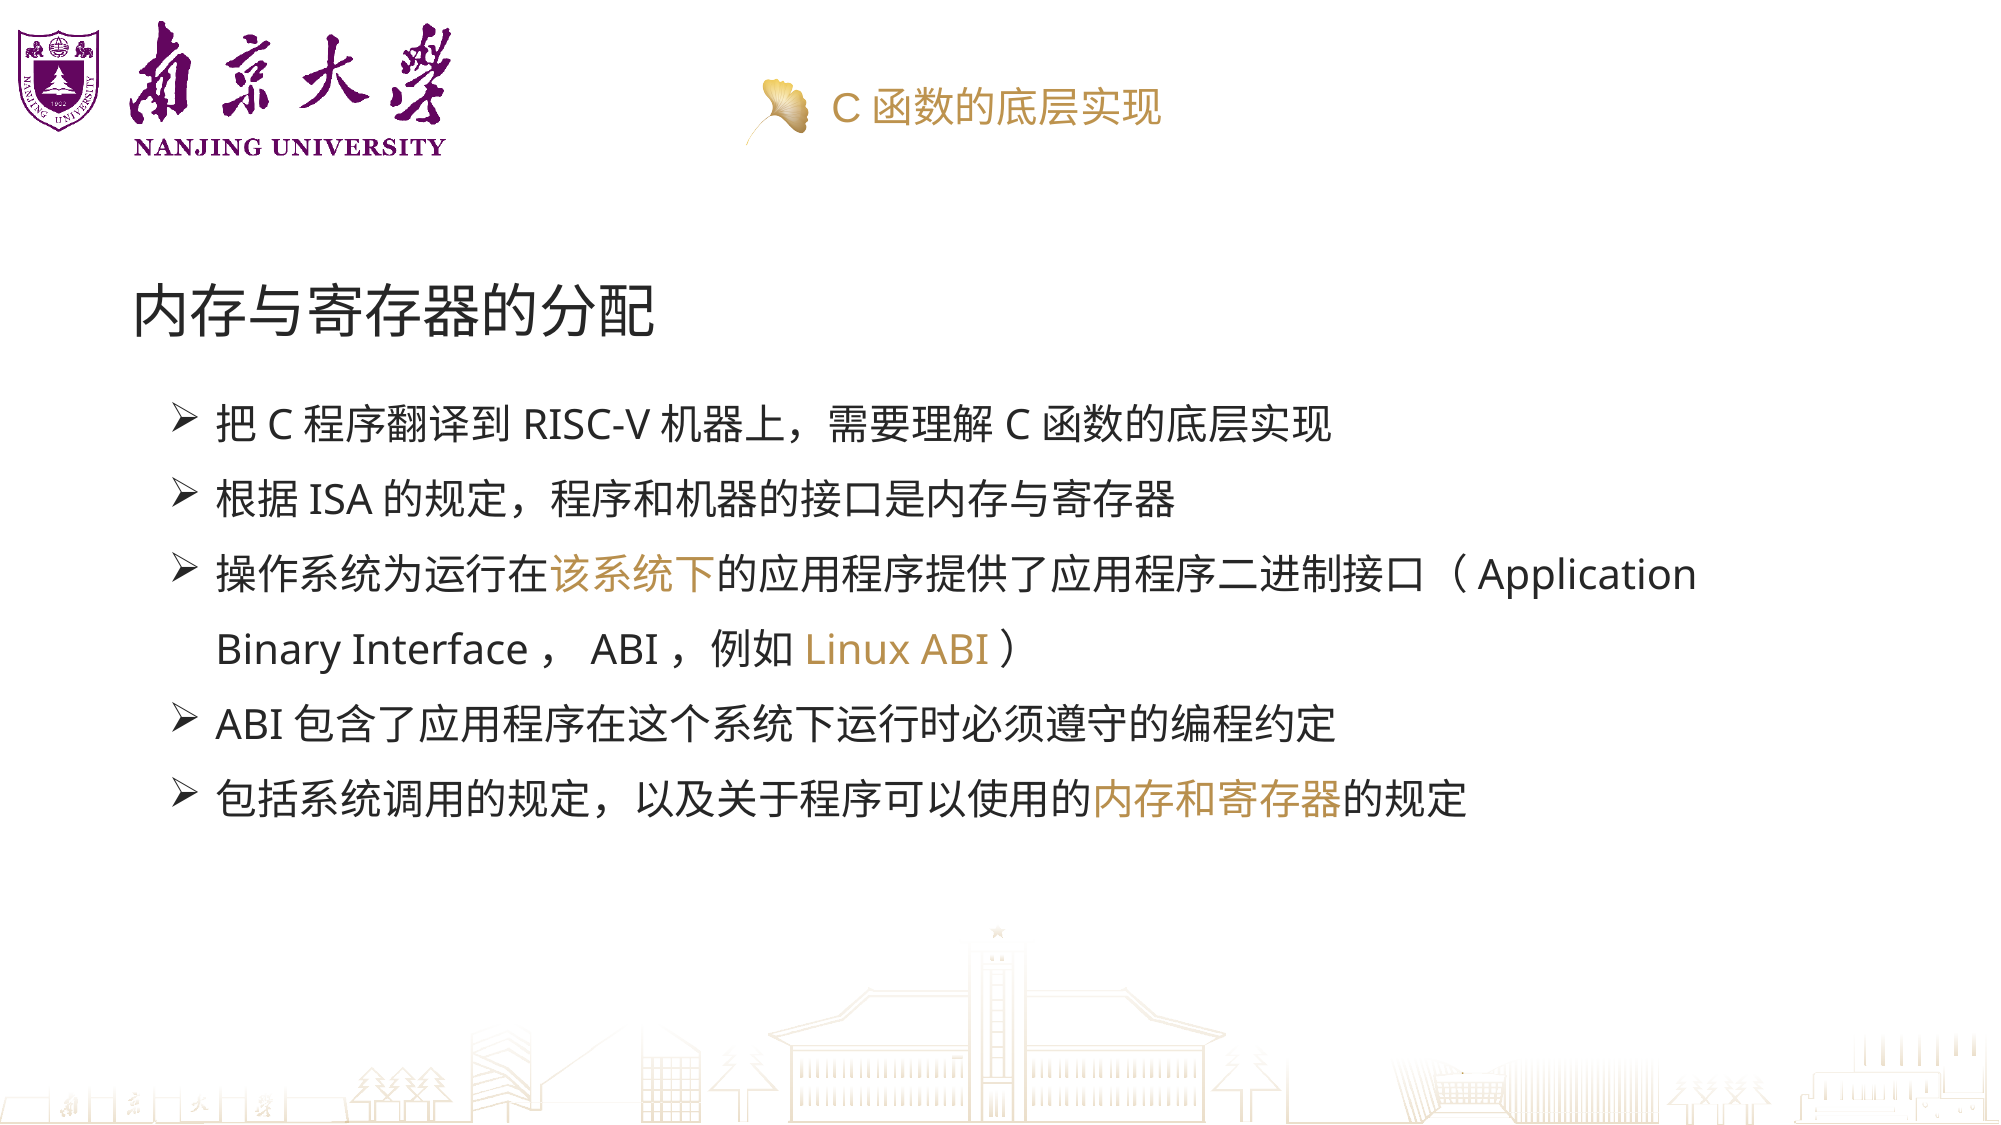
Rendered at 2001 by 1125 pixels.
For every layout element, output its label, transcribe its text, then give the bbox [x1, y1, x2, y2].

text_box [116, 249, 1814, 826]
text_box C函数的底层实现 [816, 73, 1226, 139]
picture [731, 64, 830, 169]
picture [18, 21, 451, 160]
